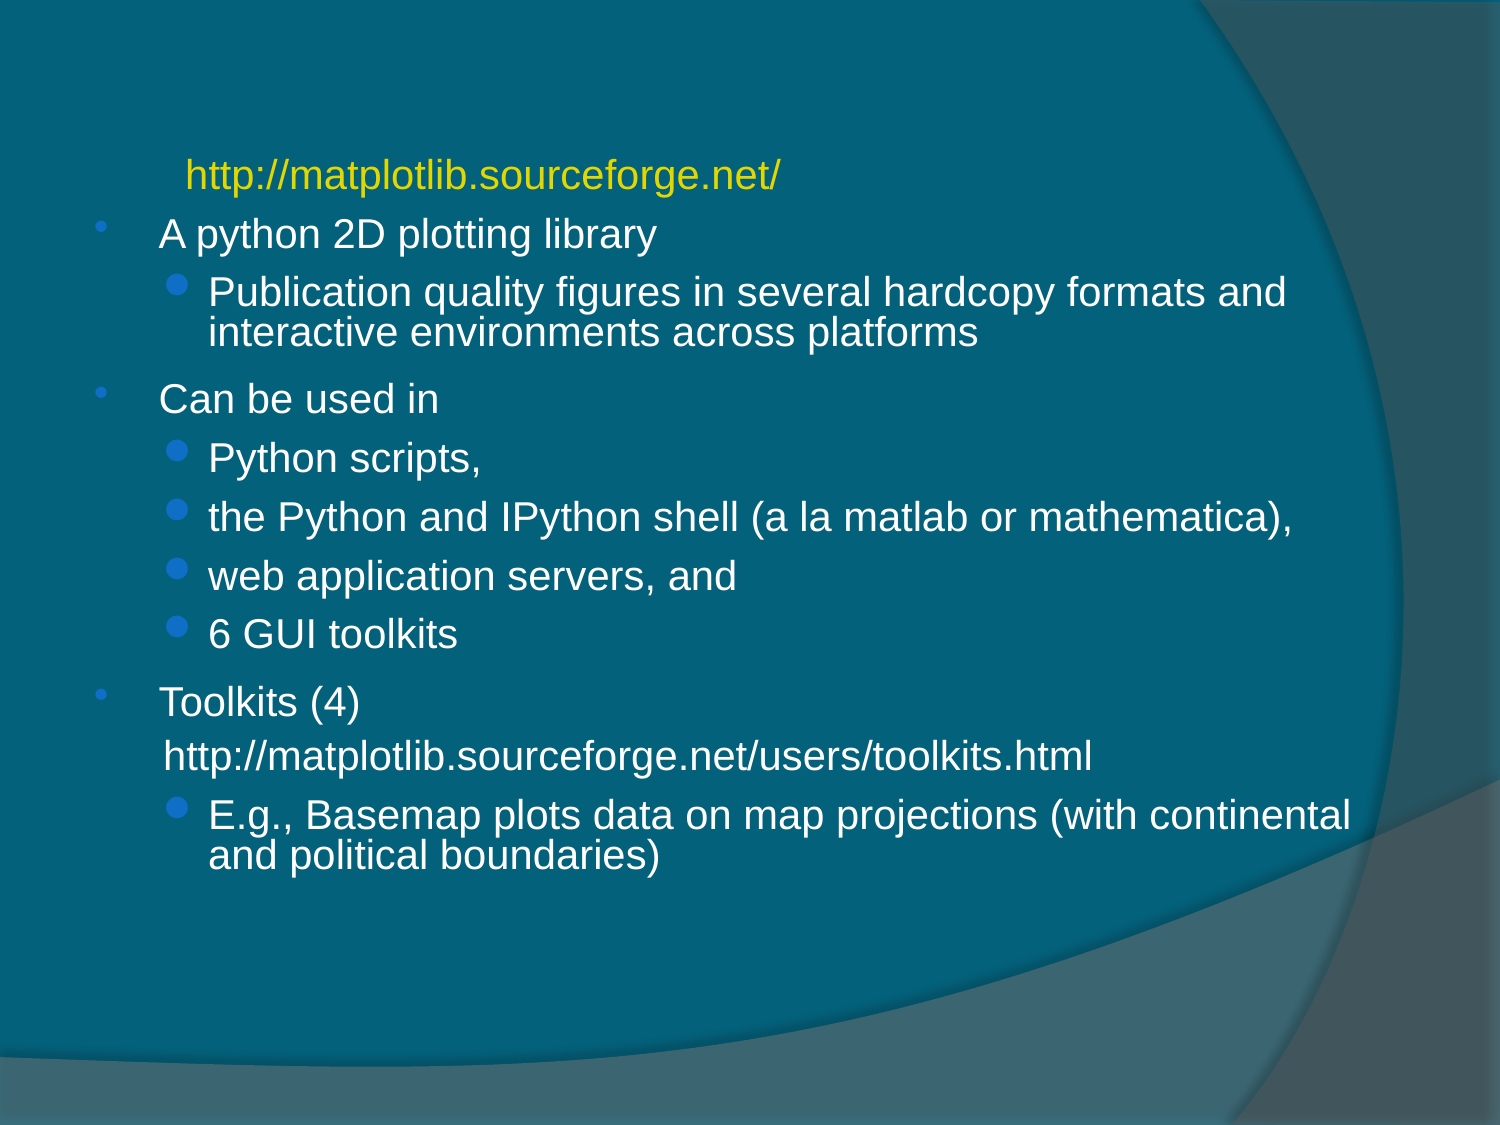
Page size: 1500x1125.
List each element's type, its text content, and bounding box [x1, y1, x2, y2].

text_box http://matplotlib.sourceforge.net/ A python 2D plotting library Publication quality figures in several hardcopy formats and interactive environments across platforms Can be used in Python scripts, the Python and IPython shell (a la matlab or mathematica), web application servers, and 6 GUI toolkits Toolkits (4) http://matplotlib.sourceforge.net/users/toolkits.html E.g., Basemap plots data on map projections (with continental and political boundaries) [74, 149, 1425, 981]
